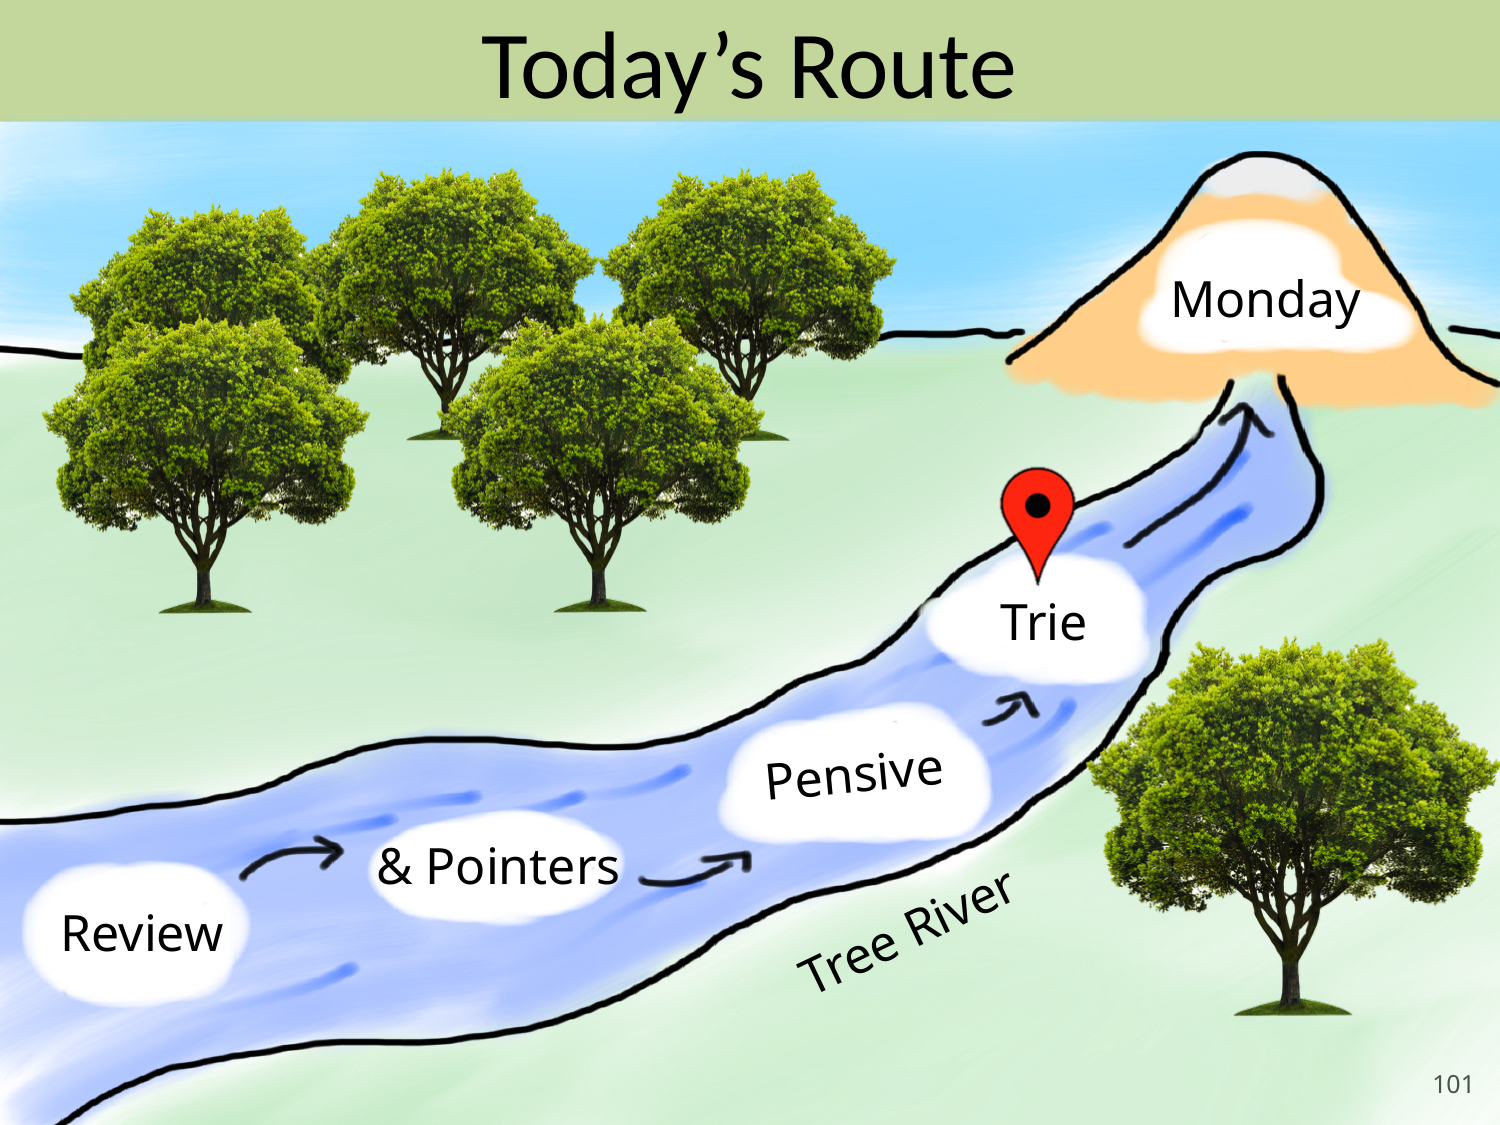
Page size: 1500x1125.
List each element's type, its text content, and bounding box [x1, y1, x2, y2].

picture [0, 78, 1500, 1125]
text_box Today’s Route [0, 0, 1500, 77]
